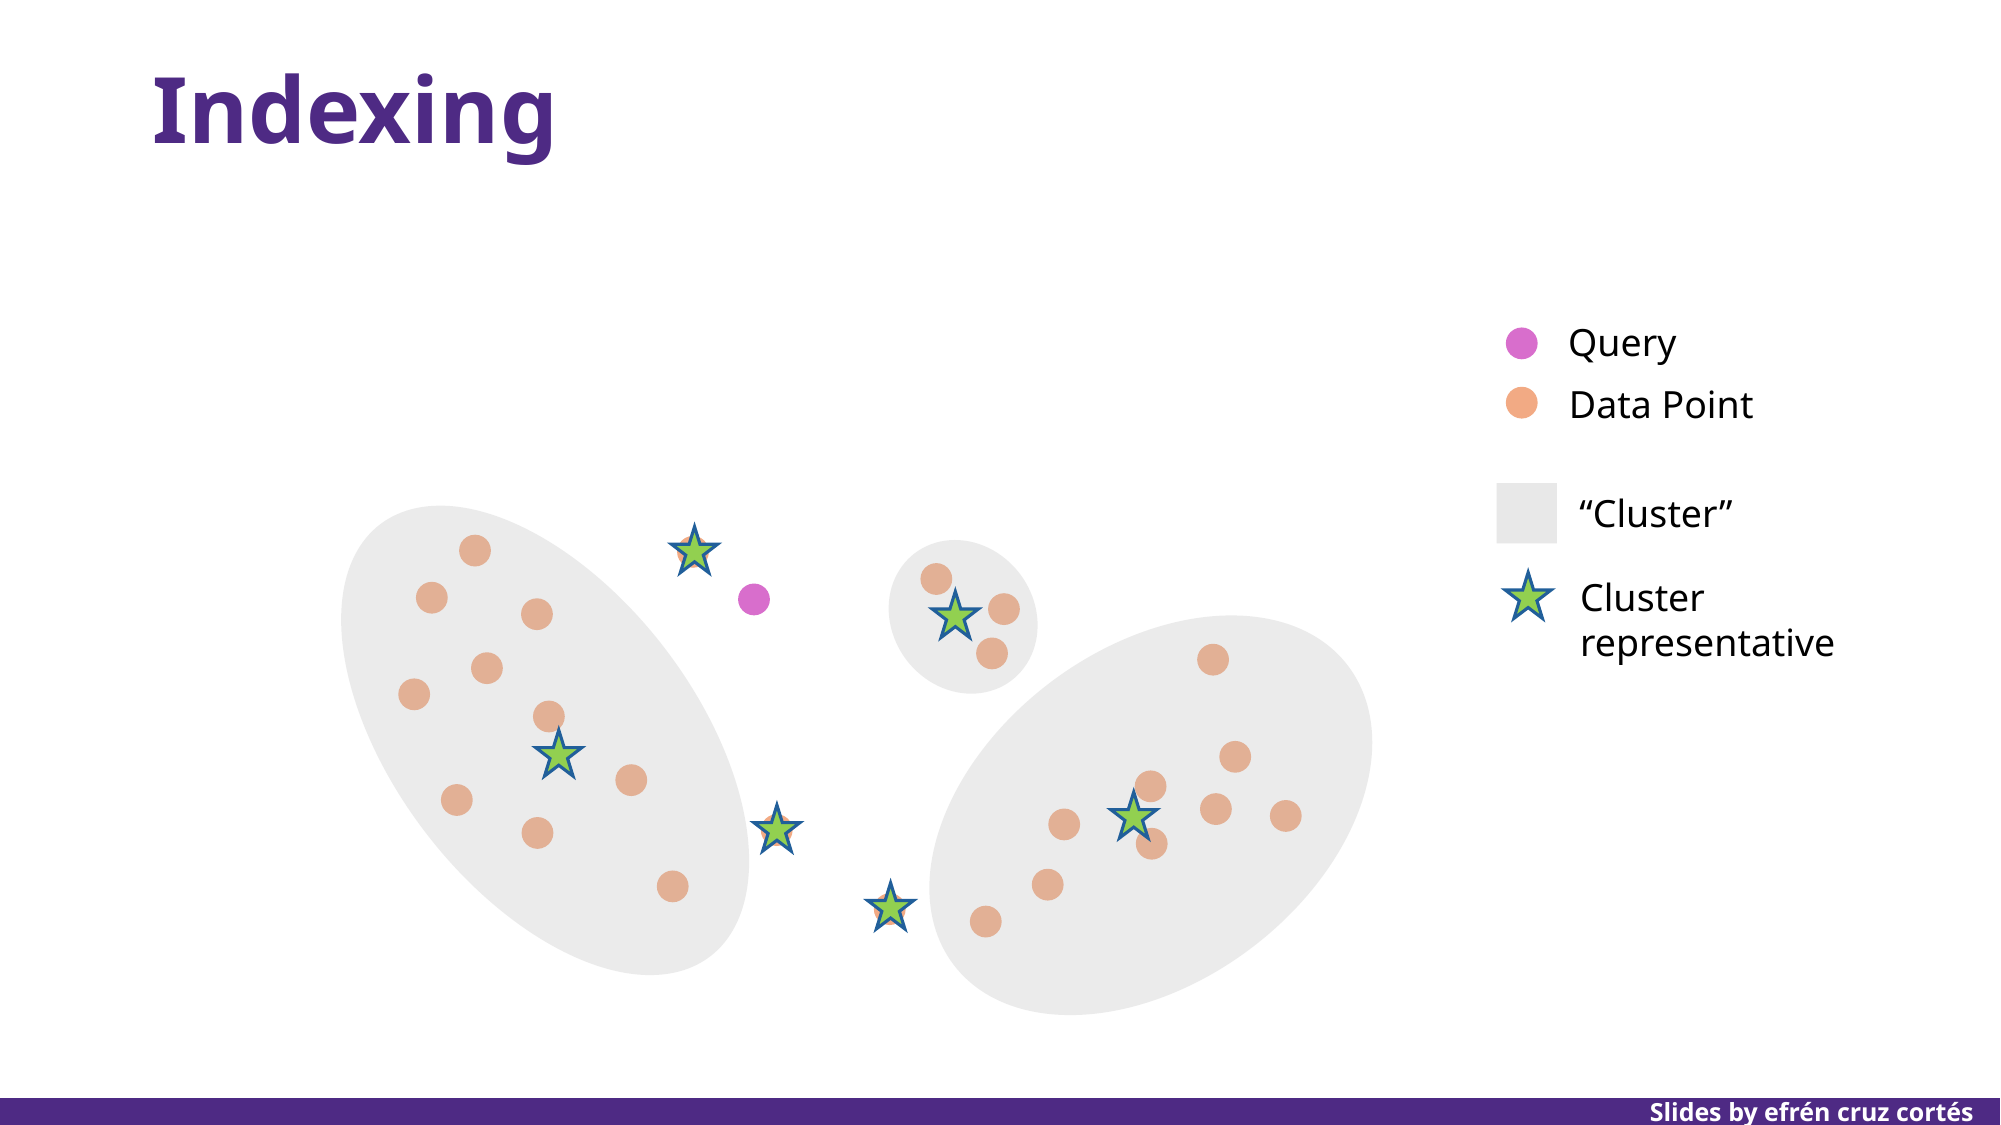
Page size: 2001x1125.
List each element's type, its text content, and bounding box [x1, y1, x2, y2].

text_box [902, 908, 908, 920]
text_box [706, 552, 711, 561]
text_box [772, 843, 782, 848]
text_box Cluster representative [1565, 566, 1874, 672]
text_box [749, 799, 805, 856]
text_box [788, 830, 795, 842]
text_box [1495, 482, 1558, 545]
text_box [690, 565, 700, 570]
text_box [1504, 385, 1540, 421]
text_box [885, 921, 897, 927]
text_box [896, 892, 904, 898]
text_box [1106, 786, 1162, 843]
text_box Query [1553, 311, 1718, 372]
text_box [761, 813, 772, 821]
text_box Data Point [1554, 373, 1806, 433]
text_box [678, 534, 690, 542]
text_box “Cluster” [1564, 483, 1778, 543]
text_box [1500, 567, 1556, 623]
text_box [736, 581, 772, 617]
text_box [887, 538, 1040, 696]
text_box [863, 877, 919, 934]
text_box [759, 830, 766, 841]
text_box [1504, 325, 1540, 361]
title Indexing [137, 39, 1863, 188]
text_box [675, 550, 683, 565]
text_box [339, 504, 751, 977]
text_box [700, 535, 708, 542]
text_box [872, 907, 879, 921]
text_box [927, 586, 983, 642]
text_box [531, 724, 587, 781]
text_box [782, 813, 792, 821]
text_box [666, 521, 723, 577]
text_box [927, 613, 1374, 1017]
text_box [876, 892, 885, 898]
